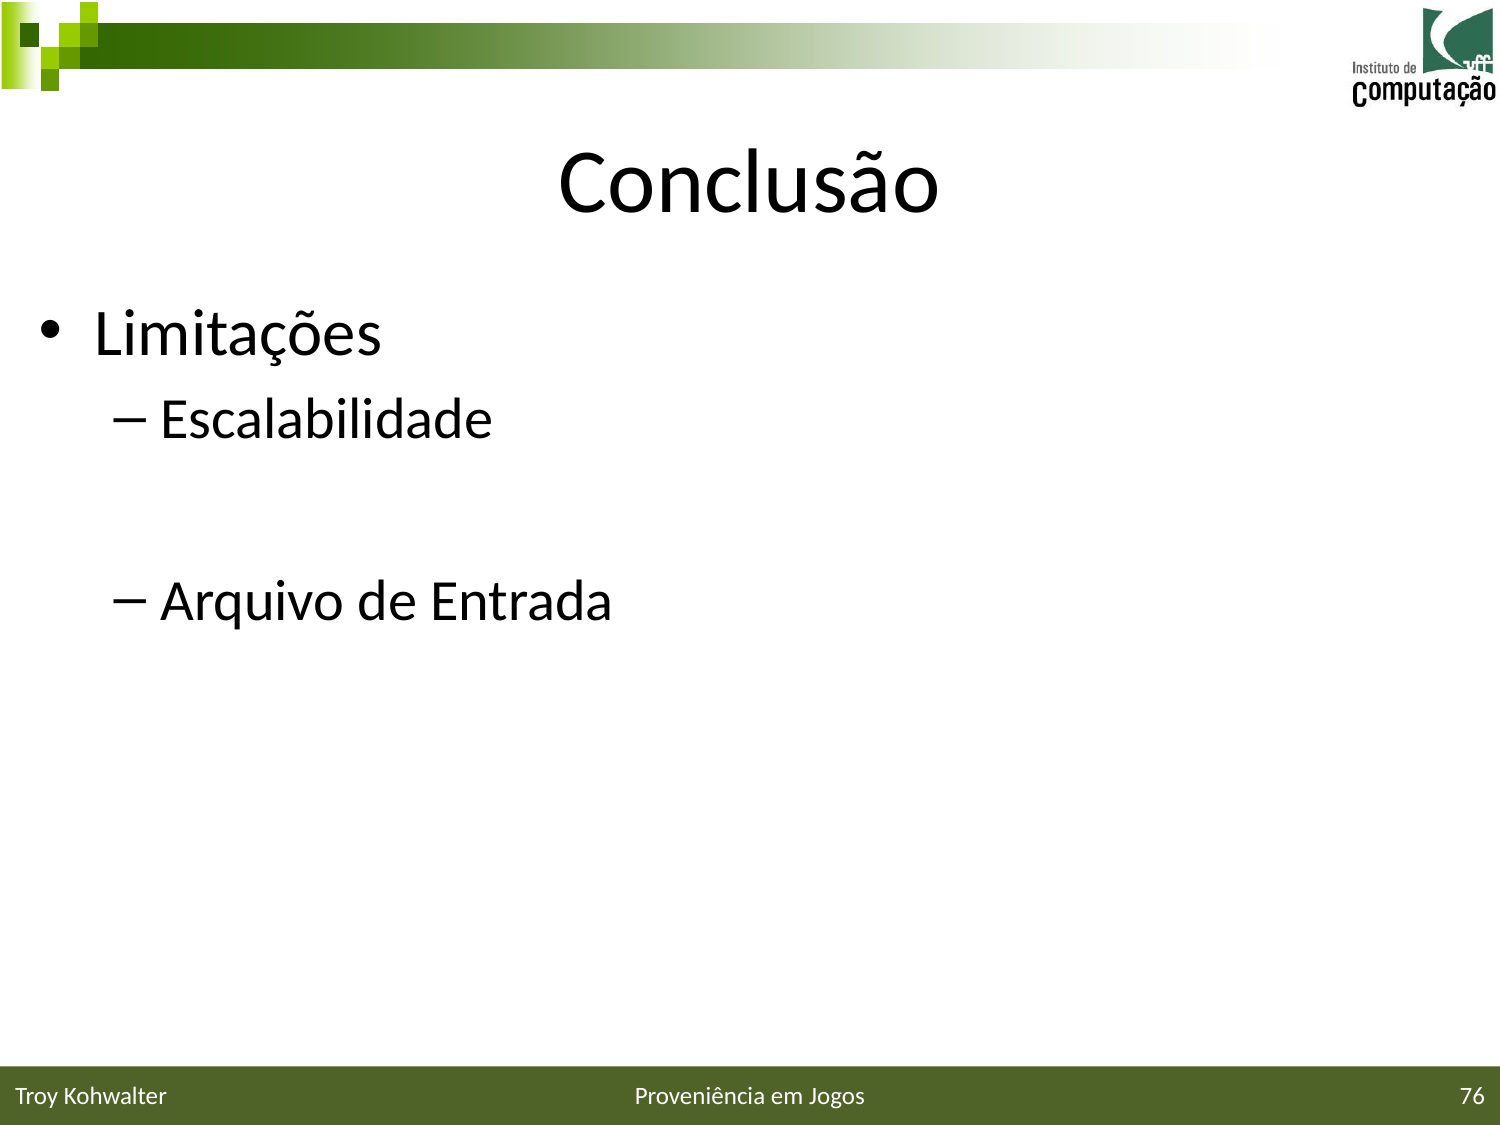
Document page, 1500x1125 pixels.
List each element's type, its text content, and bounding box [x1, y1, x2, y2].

slide_number 76 [1149, 1065, 1500, 1125]
list Limitações Escalabilidade Arquivo de Entrada [23, 281, 1477, 1055]
slide_number Troy Kohwalter [0, 1065, 350, 1125]
title Conclusão [75, 82, 1425, 270]
footer Proveniência em Jogos [512, 1065, 988, 1125]
